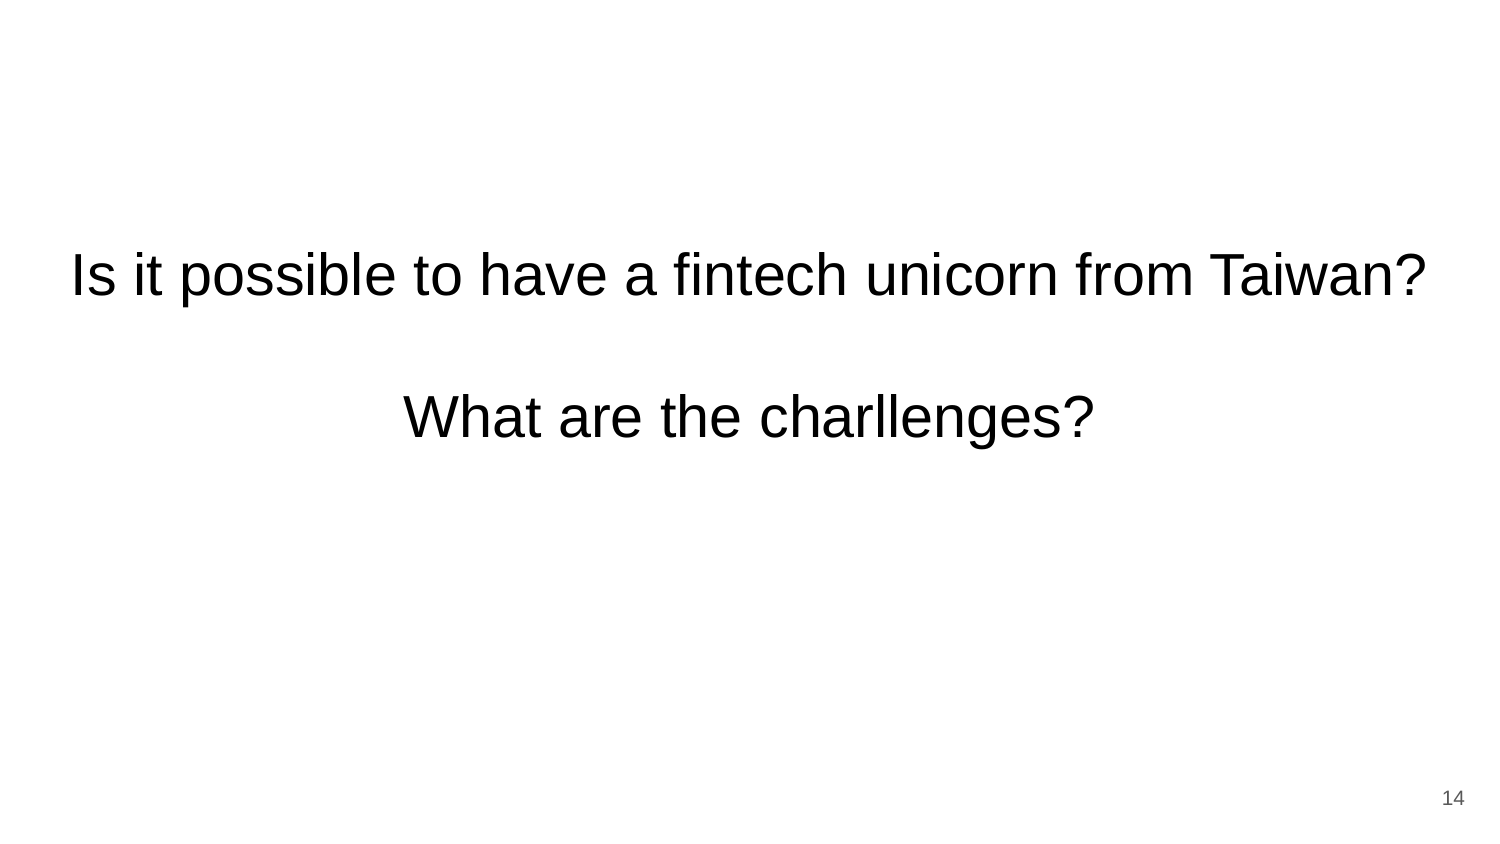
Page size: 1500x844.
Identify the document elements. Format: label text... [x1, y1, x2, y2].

slide_number 14 [1389, 764, 1480, 830]
title Is it possible to have a fintech unicorn from Taiwan? What are the charllenges? [51, 195, 1449, 491]
